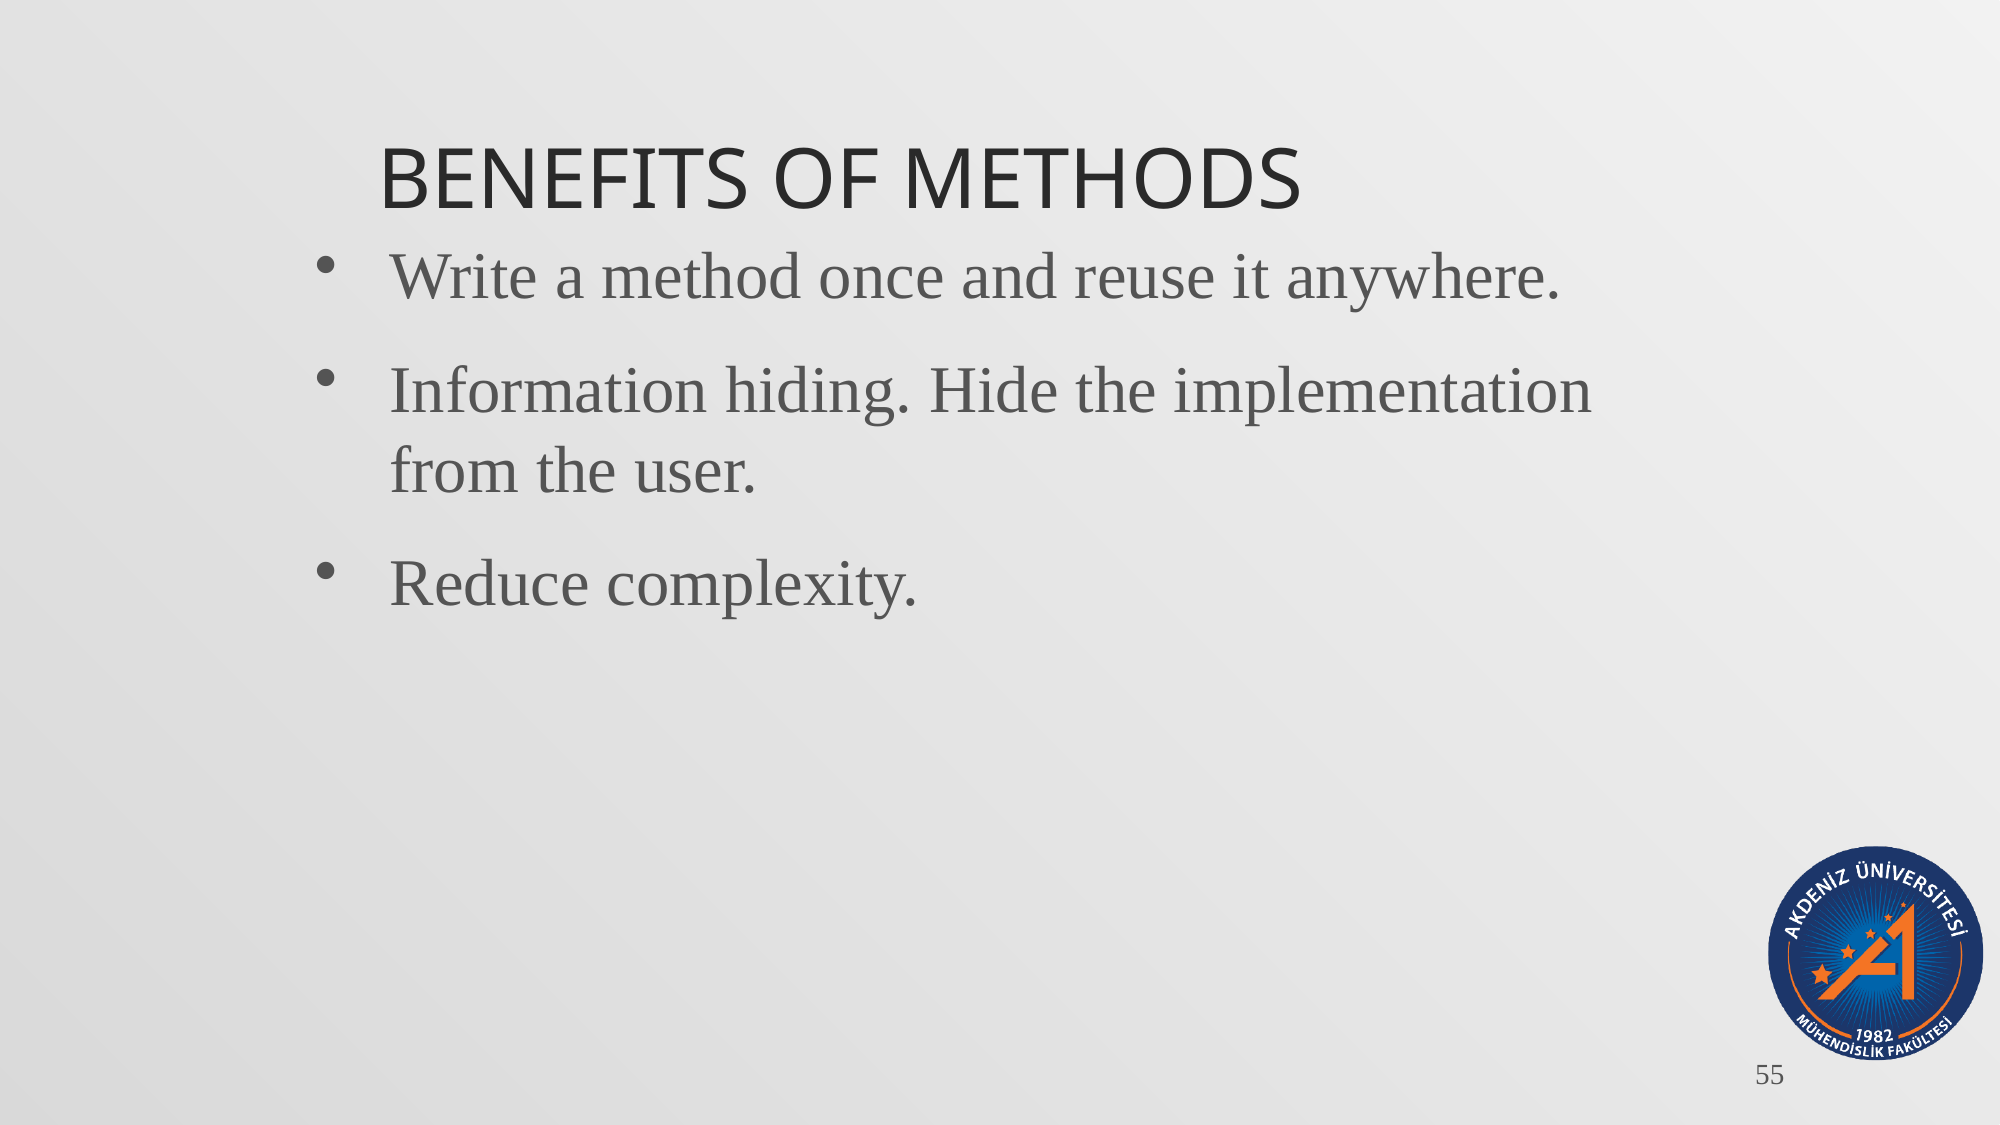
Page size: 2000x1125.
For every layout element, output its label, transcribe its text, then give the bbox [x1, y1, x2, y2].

picture [1767, 843, 1985, 1061]
title Benefits of Methods [362, 0, 1638, 224]
text_box Write a method once and reuse it anywhere. Information hiding. Hide the implementation from the user. Reduce complexity. [299, 224, 1700, 627]
slide_number 55 [1612, 1057, 1800, 1088]
